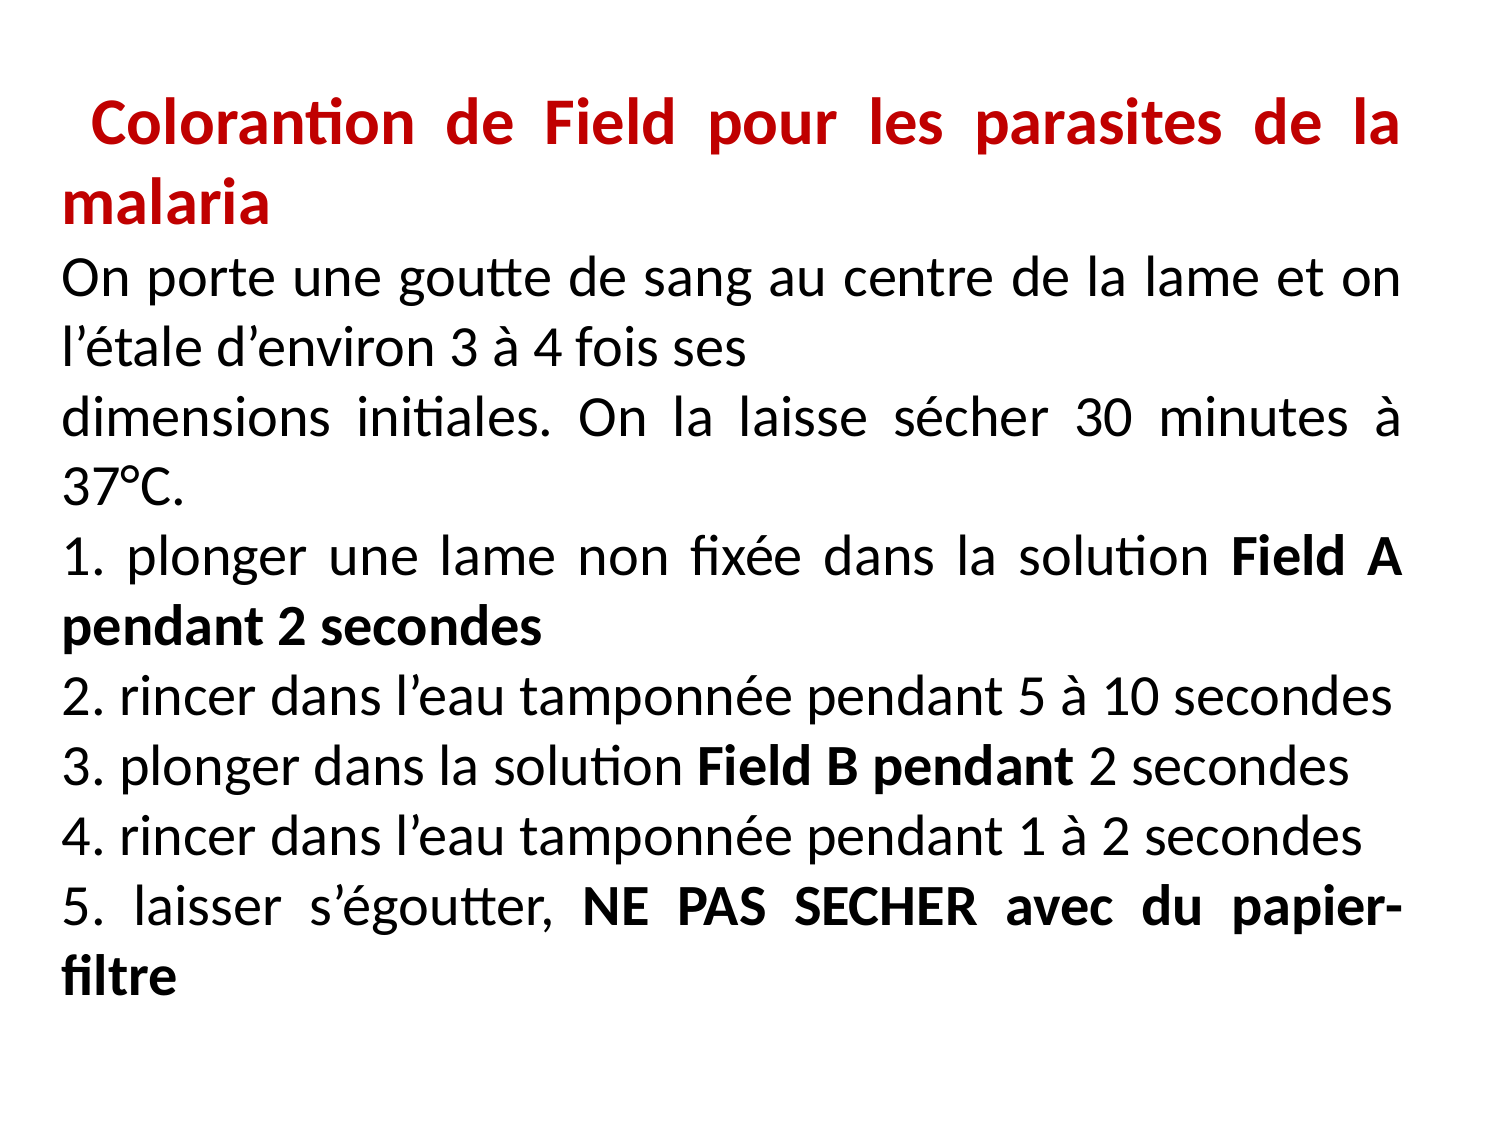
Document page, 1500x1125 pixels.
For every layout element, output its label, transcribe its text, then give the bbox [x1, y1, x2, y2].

text_box Colorantion de Field pour les parasites de la malaria On porte une goutte de sang au centre de la lame et on l’étale d’environ 3 à 4 fois ses dimensions initiales. On la laisse sécher 30 minutes à 37°C. 1. plonger une lame non fixée dans la solution Field A pendant 2 secondes 2. rincer dans l’eau tamponnée pendant 5 à 10 secondes 3. plonger dans la solution Field B pendant 2 secondes 4. rincer dans l’eau tamponnée pendant 1 à 2 secondes 5. laisser s’égoutter, NE PAS SECHER avec du papier-filtre [46, 70, 1418, 1015]
